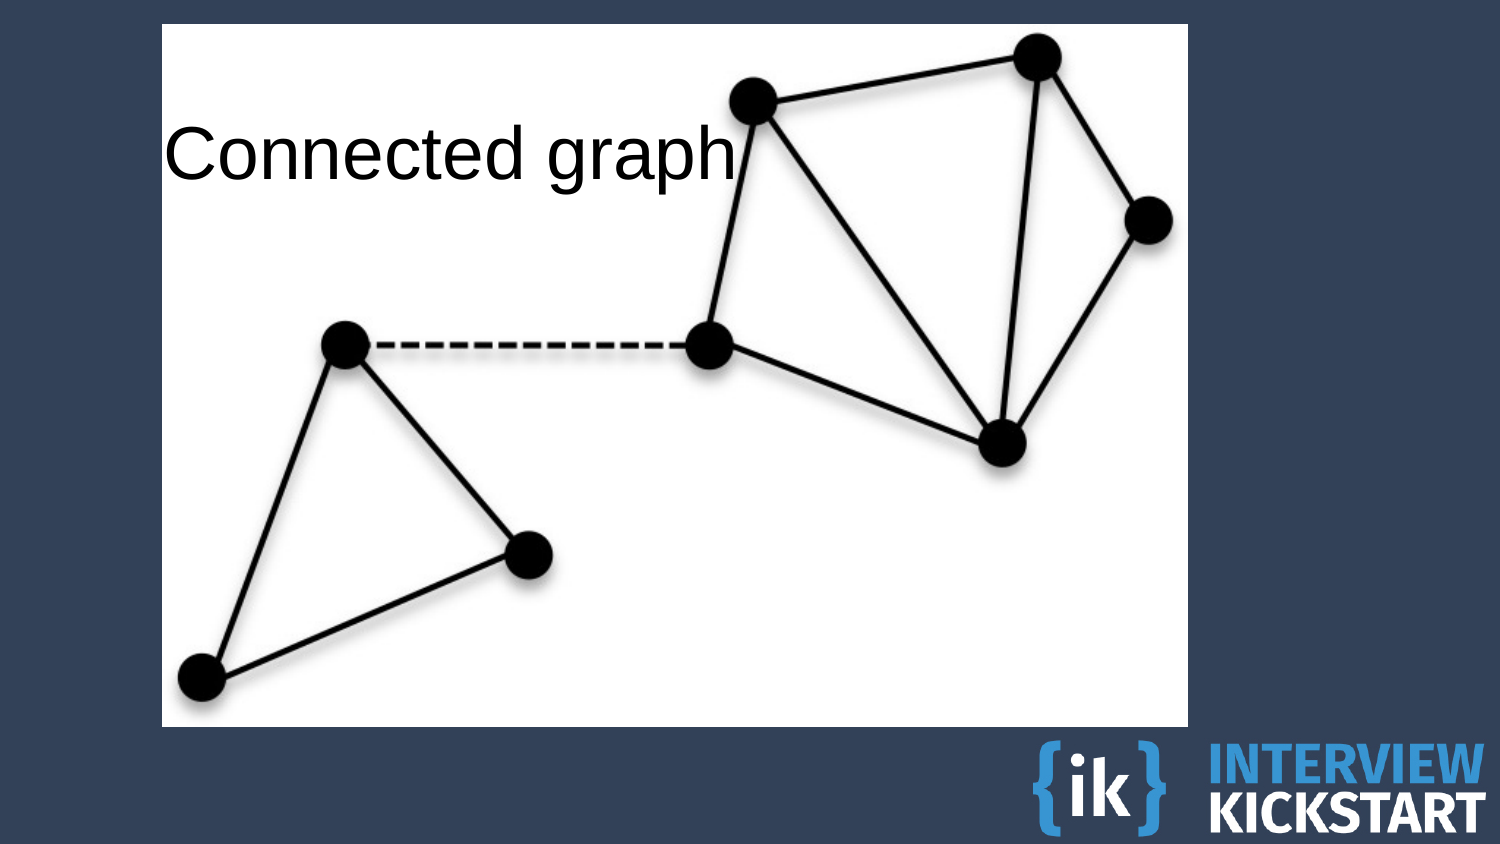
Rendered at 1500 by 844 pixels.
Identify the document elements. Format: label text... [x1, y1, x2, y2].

picture [162, 24, 1188, 727]
text_box Connected graph [148, 89, 157, 263]
picture [1029, 738, 1489, 839]
